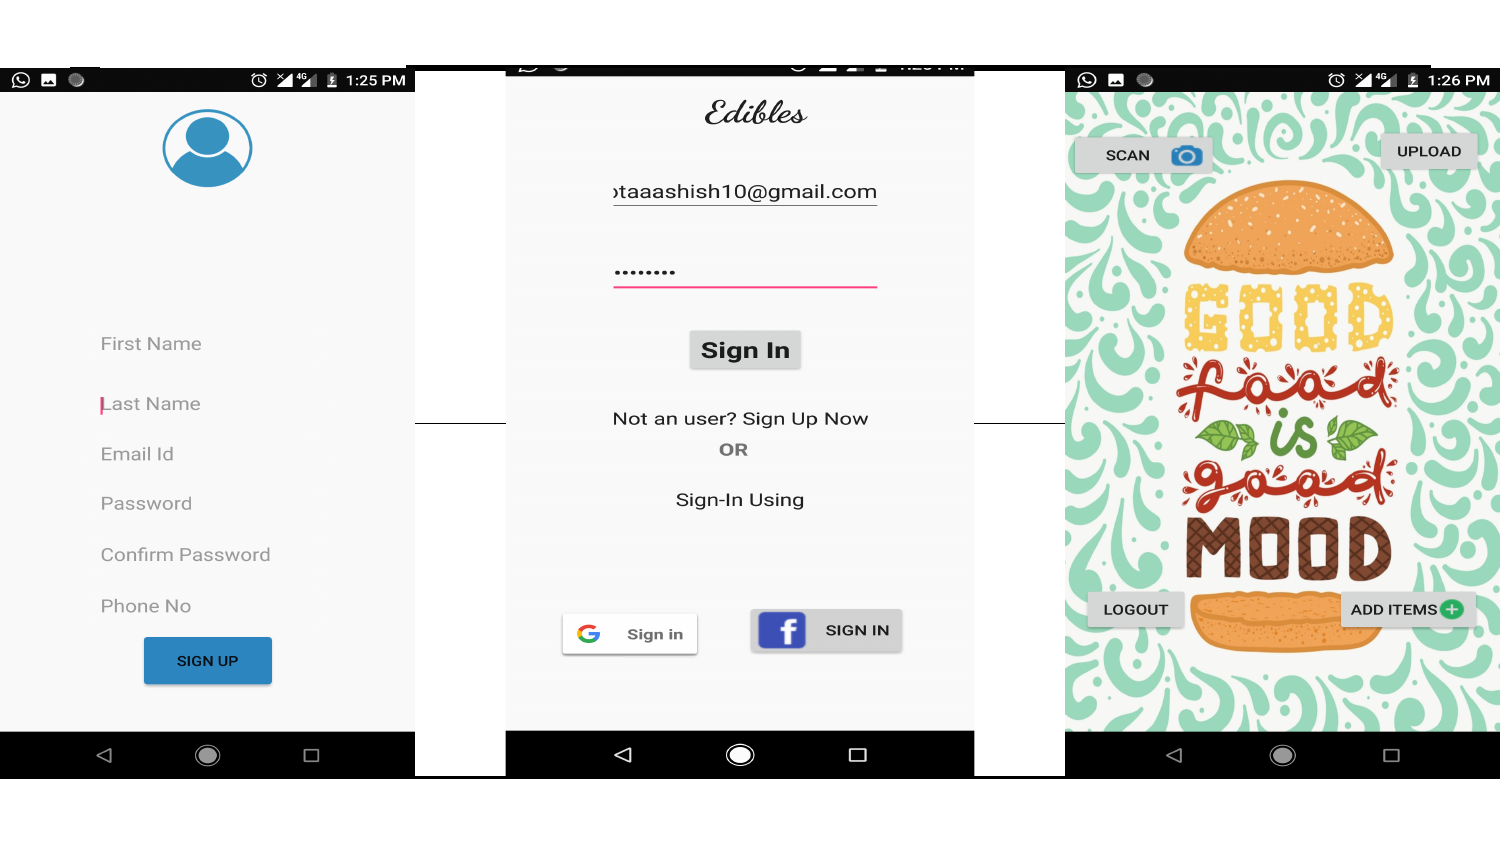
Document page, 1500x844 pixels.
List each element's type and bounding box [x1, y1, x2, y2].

picture [1064, 68, 1500, 779]
picture [0, 68, 416, 779]
picture [505, 68, 975, 779]
